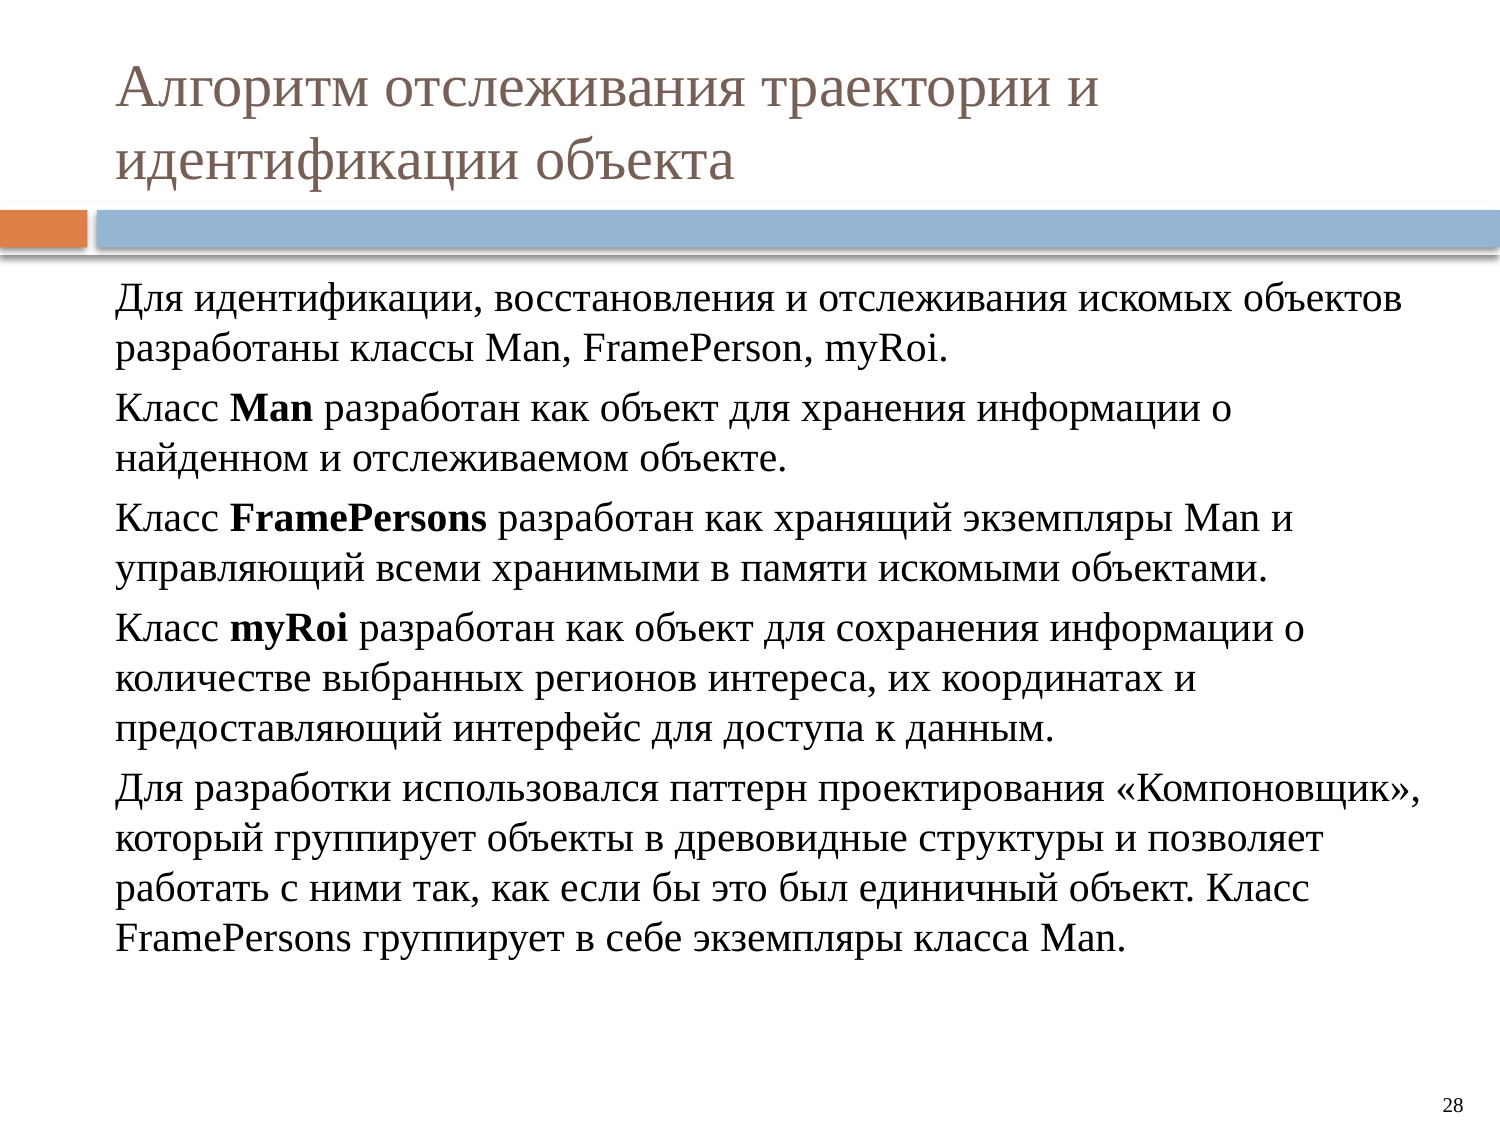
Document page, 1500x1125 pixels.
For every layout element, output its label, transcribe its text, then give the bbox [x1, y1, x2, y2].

title Алгоритм отслеживания траектории и идентификации объекта [100, 37, 1438, 200]
slide_number 28 [1409, 1084, 1497, 1125]
list Для идентификации, восстановления и отслеживания искомых объектов разработаны классы Man, FramePerson, myRoi. Класс Man разработан как объект для хранения информации о найденном и отслеживаемом объекте. Класс FramePersons разработан как хранящий экземпляры Man и управляющий всеми хранимыми в памяти искомыми объектами. Класс myRoi разработан как объект для сохранения информации о количестве выбранных регионов интереса, их координатах и предоставляющий интерфейс для доступа к данным. Для разработки использовался паттерн проектирования «Компоновщик», который группирует объекты в древовидные структуры и позволяет работать с ними так, как если бы это был единичный объект. Класс FramePersons группирует в себе экземпляры класса Man. [100, 262, 1438, 1000]
